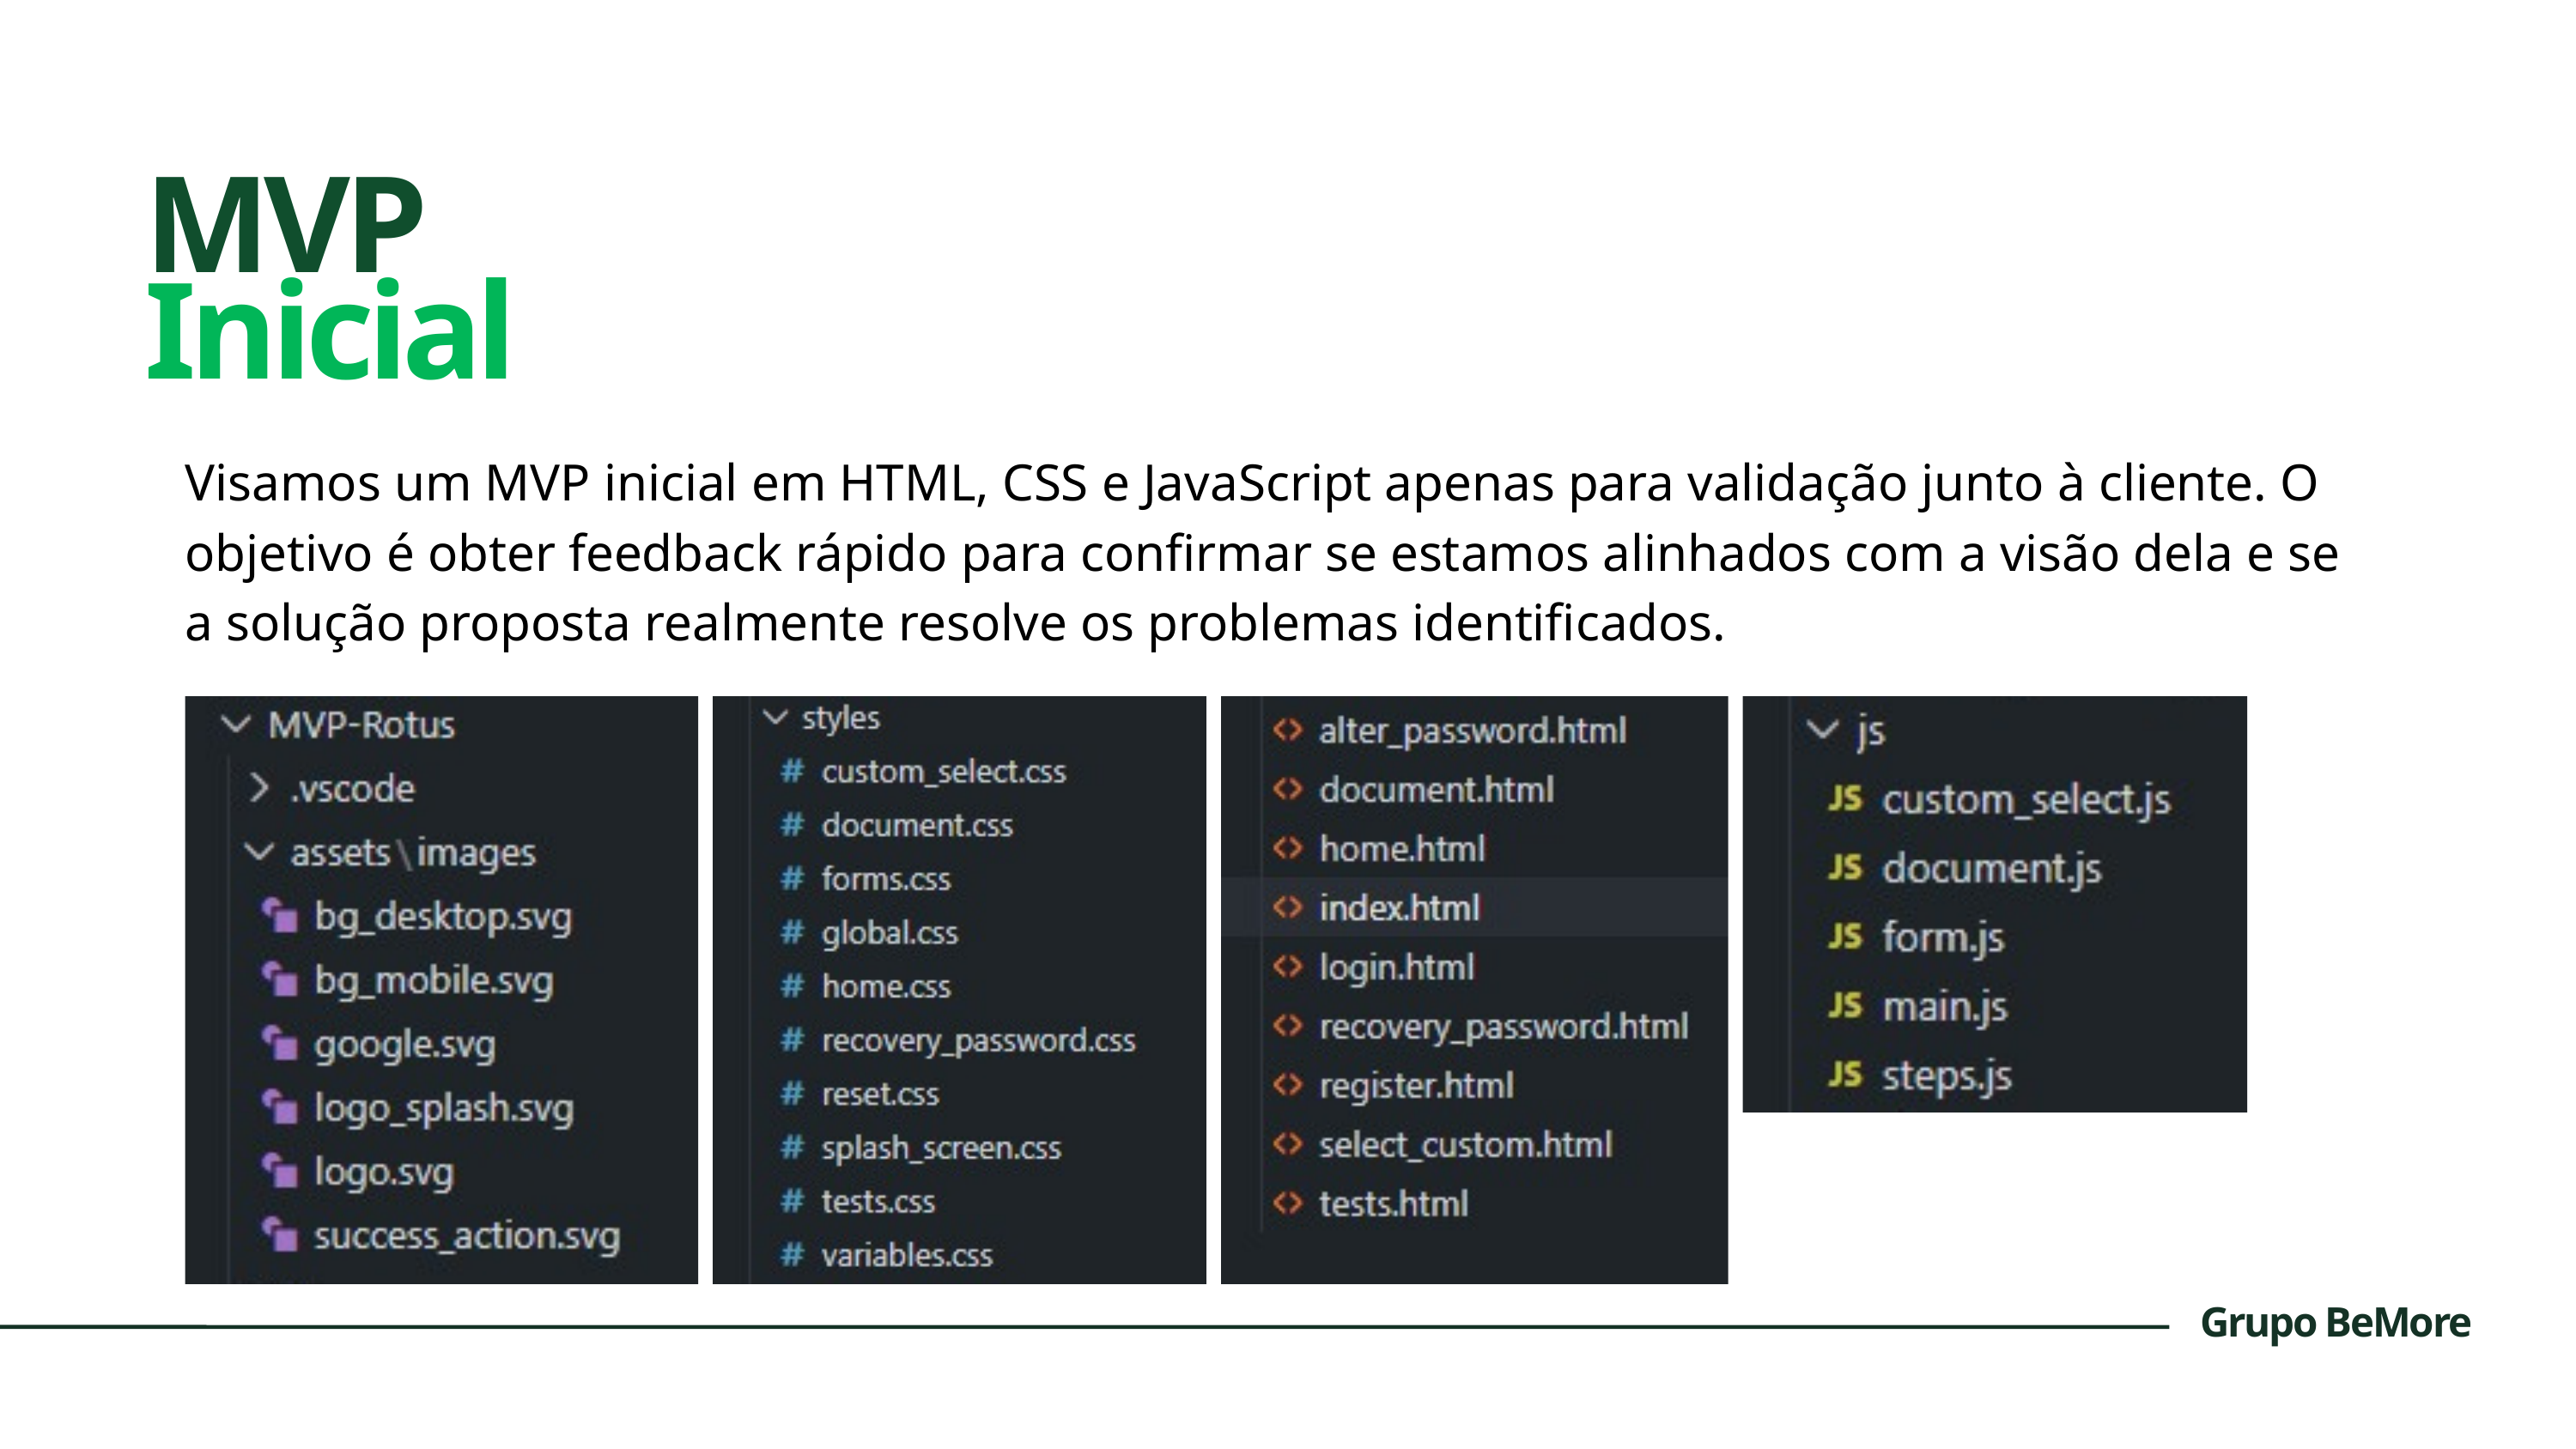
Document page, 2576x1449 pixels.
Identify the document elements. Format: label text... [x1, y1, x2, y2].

text_box MVP [144, 112, 1996, 300]
text_box Visamos um MVP inicial em HTML, CSS e JavaScript apenas para validação junto à cliente. O objetivo é obter feedback rápido para confirmar se estamos alinhados com a visão dela e se a solução proposta realmente resolve os problemas identificados. [185, 440, 2367, 652]
text_box [713, 696, 1206, 1284]
text_box [185, 696, 699, 1284]
text_box [1742, 696, 2248, 1113]
text_box Grupo BeMore [2075, 1288, 2473, 1345]
text_box Inicial [144, 300, 1996, 406]
text_box [1221, 696, 1728, 1284]
